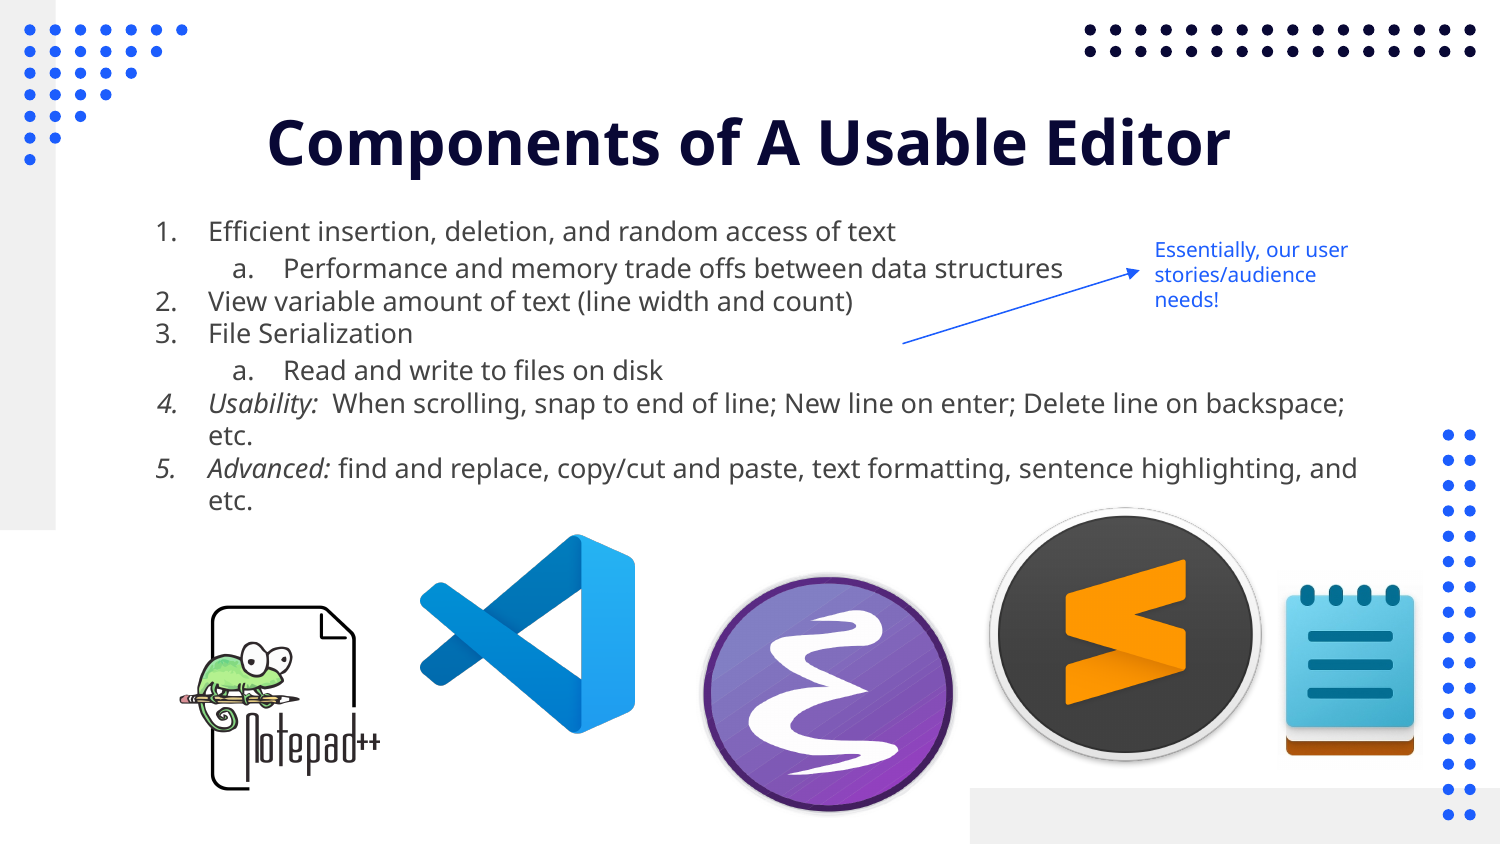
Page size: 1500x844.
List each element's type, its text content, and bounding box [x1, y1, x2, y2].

picture [178, 598, 380, 798]
title Components of A Usable Editor [118, 87, 1382, 182]
text_box Essentially, our user stories/audience needs! [1139, 222, 1366, 328]
picture [696, 570, 962, 818]
picture [420, 534, 635, 734]
picture [972, 491, 1424, 777]
list Efficient insertion, deletion, and random access of text Performance and memory trade offs between data structures View variable amount of text (line width and count) File Serialization Read and write to files on disk Usability: When scrolling, snap to end of line; New line on enter; Delete line on backspace; etc. Advanced: find and replace, copy/cut and paste, text formatting, sentence highlighting, and etc. [118, 199, 1412, 734]
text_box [902, 269, 1140, 344]
